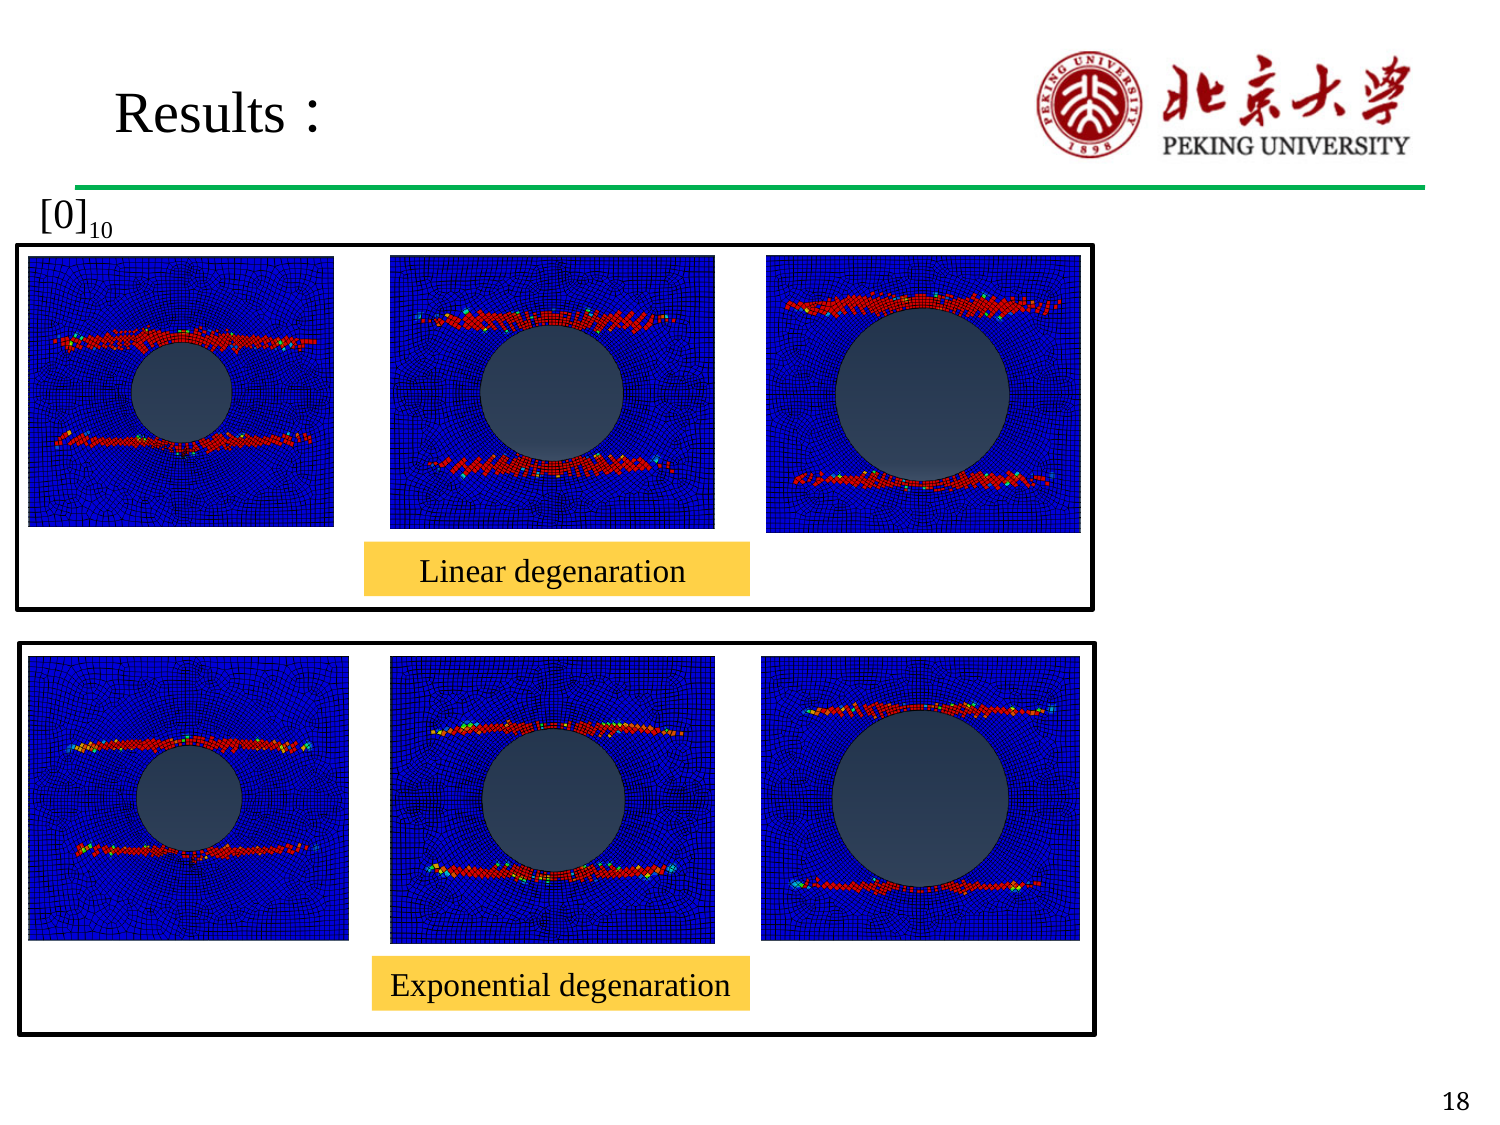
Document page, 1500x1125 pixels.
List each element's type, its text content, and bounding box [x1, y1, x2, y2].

picture [390, 656, 715, 944]
text_box [19, 642, 1095, 1035]
text_box [0]10 [24, 179, 614, 244]
picture [28, 256, 334, 528]
text_box Results： [100, 66, 689, 152]
slide_number 18 [1412, 1051, 1486, 1125]
picture [761, 656, 1080, 941]
text_box [17, 244, 1093, 610]
picture [766, 254, 1081, 534]
text_box Linear degenaration [364, 541, 750, 597]
picture [27, 656, 349, 941]
text_box Exponential degenaration [371, 955, 750, 1011]
picture [390, 254, 715, 529]
picture [1022, 39, 1425, 167]
